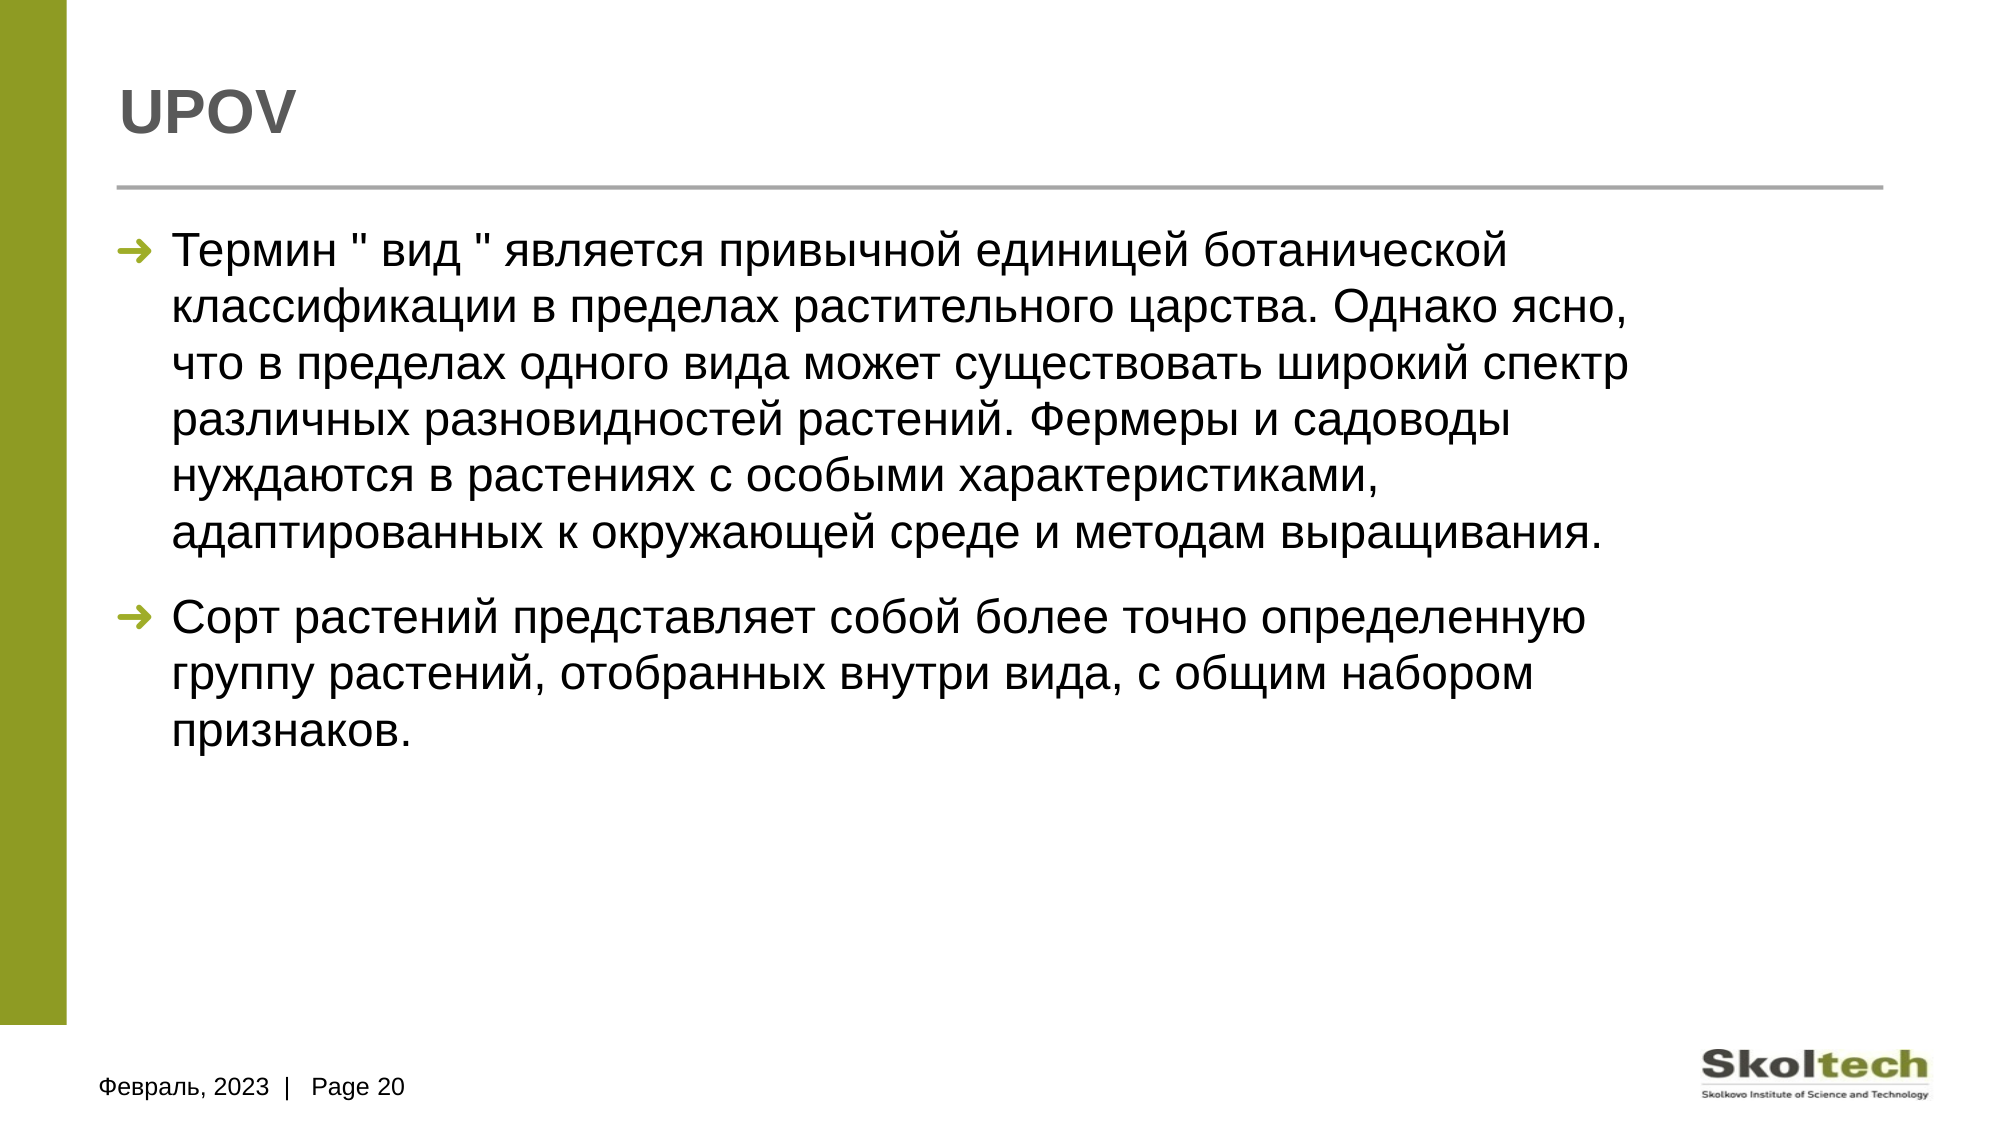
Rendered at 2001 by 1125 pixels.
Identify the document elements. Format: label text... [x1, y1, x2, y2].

slide_number Февраль, 2023 | Page 20 [83, 1062, 540, 1125]
title UPOV [104, 46, 1650, 163]
list Термин " вид " является привычной единицей ботанической классификации в пределах растительного царства. Однако ясно, что в пределах одного вида может существовать широкий спектр различных разновидностей растений. Фермеры и садоводы нуждаются в растениях с особыми характеристиками, адаптированных к окружающей среде и методам выращивания. Сорт растений представляет собой более точно определенную группу растений, отобранных внутри вида, с общим набором признаков. [99, 212, 1680, 888]
picture [1700, 1049, 1934, 1101]
